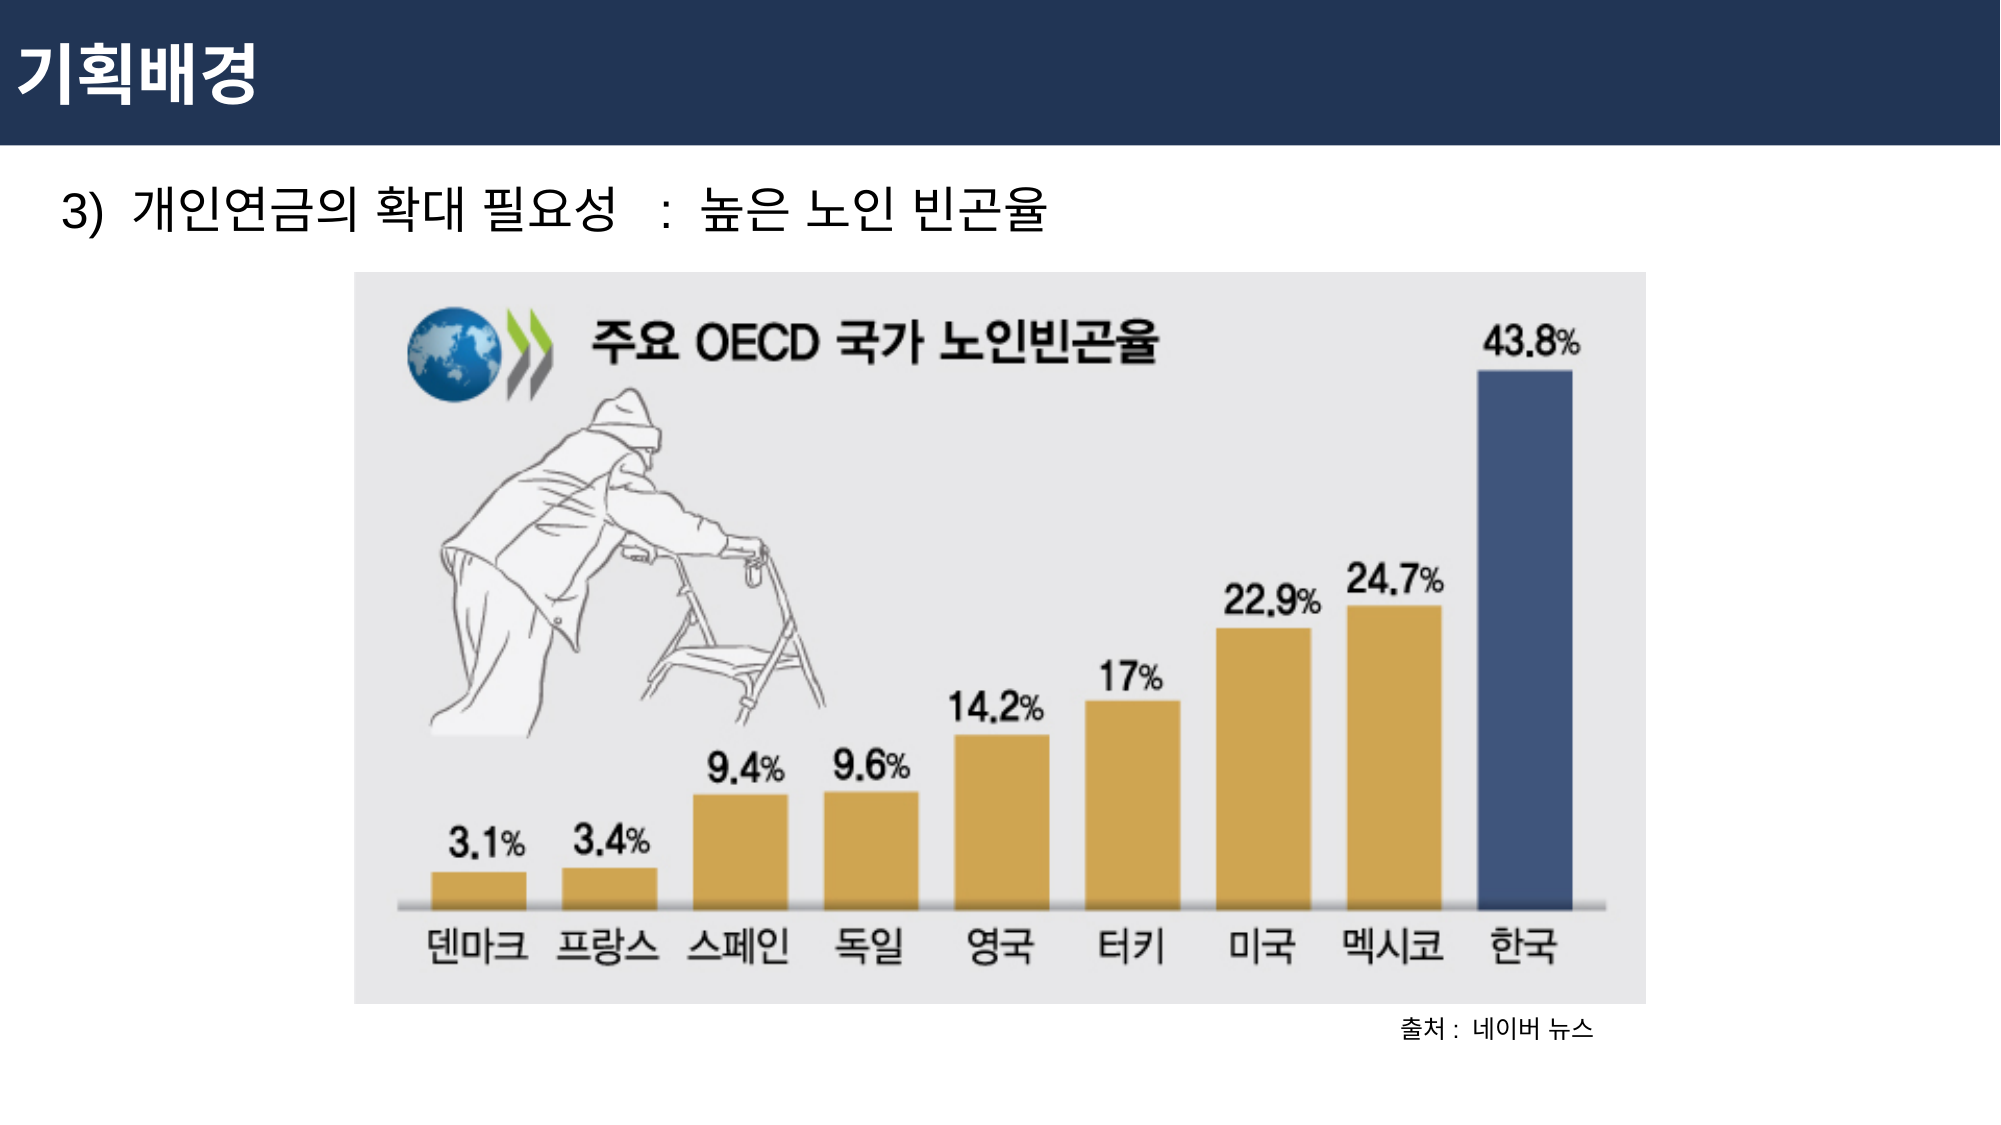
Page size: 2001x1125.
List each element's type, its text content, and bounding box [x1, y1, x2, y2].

text_box 출처: 네이버 뉴스 [1385, 1013, 1622, 1052]
text_box 기획배경 [0, 0, 2000, 146]
picture [353, 271, 1646, 1004]
text_box 3) 개인연금의 확대 필요성 : 높은 노인 빈곤율 [45, 170, 1757, 246]
